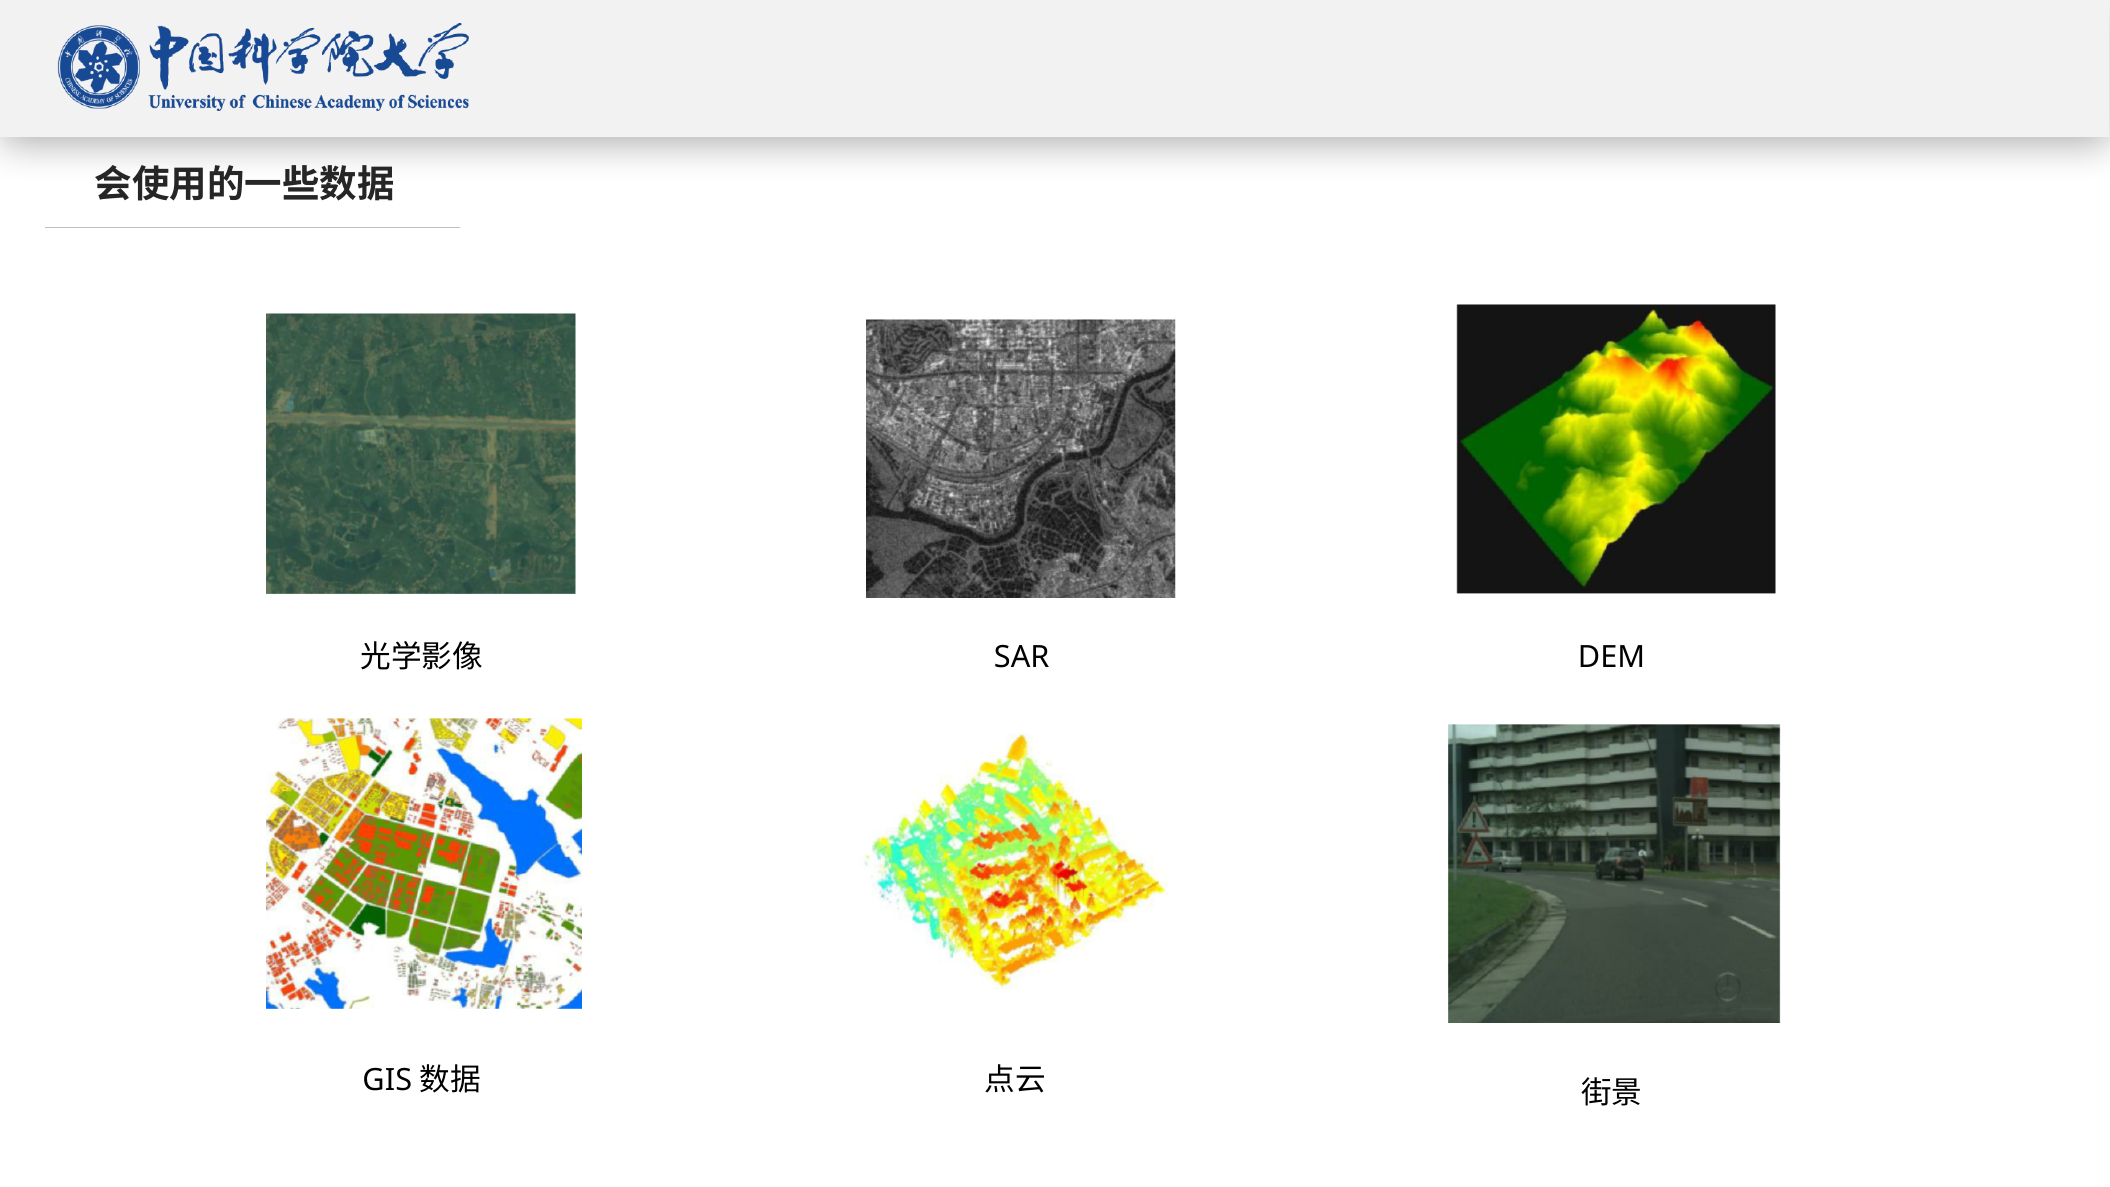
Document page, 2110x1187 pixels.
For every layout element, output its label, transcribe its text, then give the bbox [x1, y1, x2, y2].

picture [866, 317, 1176, 598]
picture [266, 713, 583, 1010]
picture [1456, 302, 1776, 594]
picture [55, 23, 469, 111]
text_box 街景 [1448, 1065, 1776, 1117]
text_box GIS数据 [266, 1052, 577, 1105]
picture [1448, 724, 1781, 1023]
text_box 会使用的一些数据 [62, 151, 427, 213]
text_box 光学影像 [266, 629, 577, 681]
text_box [0, 0, 2110, 138]
picture [854, 724, 1176, 999]
text_box SAR [866, 629, 1177, 681]
text_box DEM [1456, 629, 1767, 681]
picture [266, 311, 577, 594]
text_box 点云 [854, 1052, 1177, 1105]
